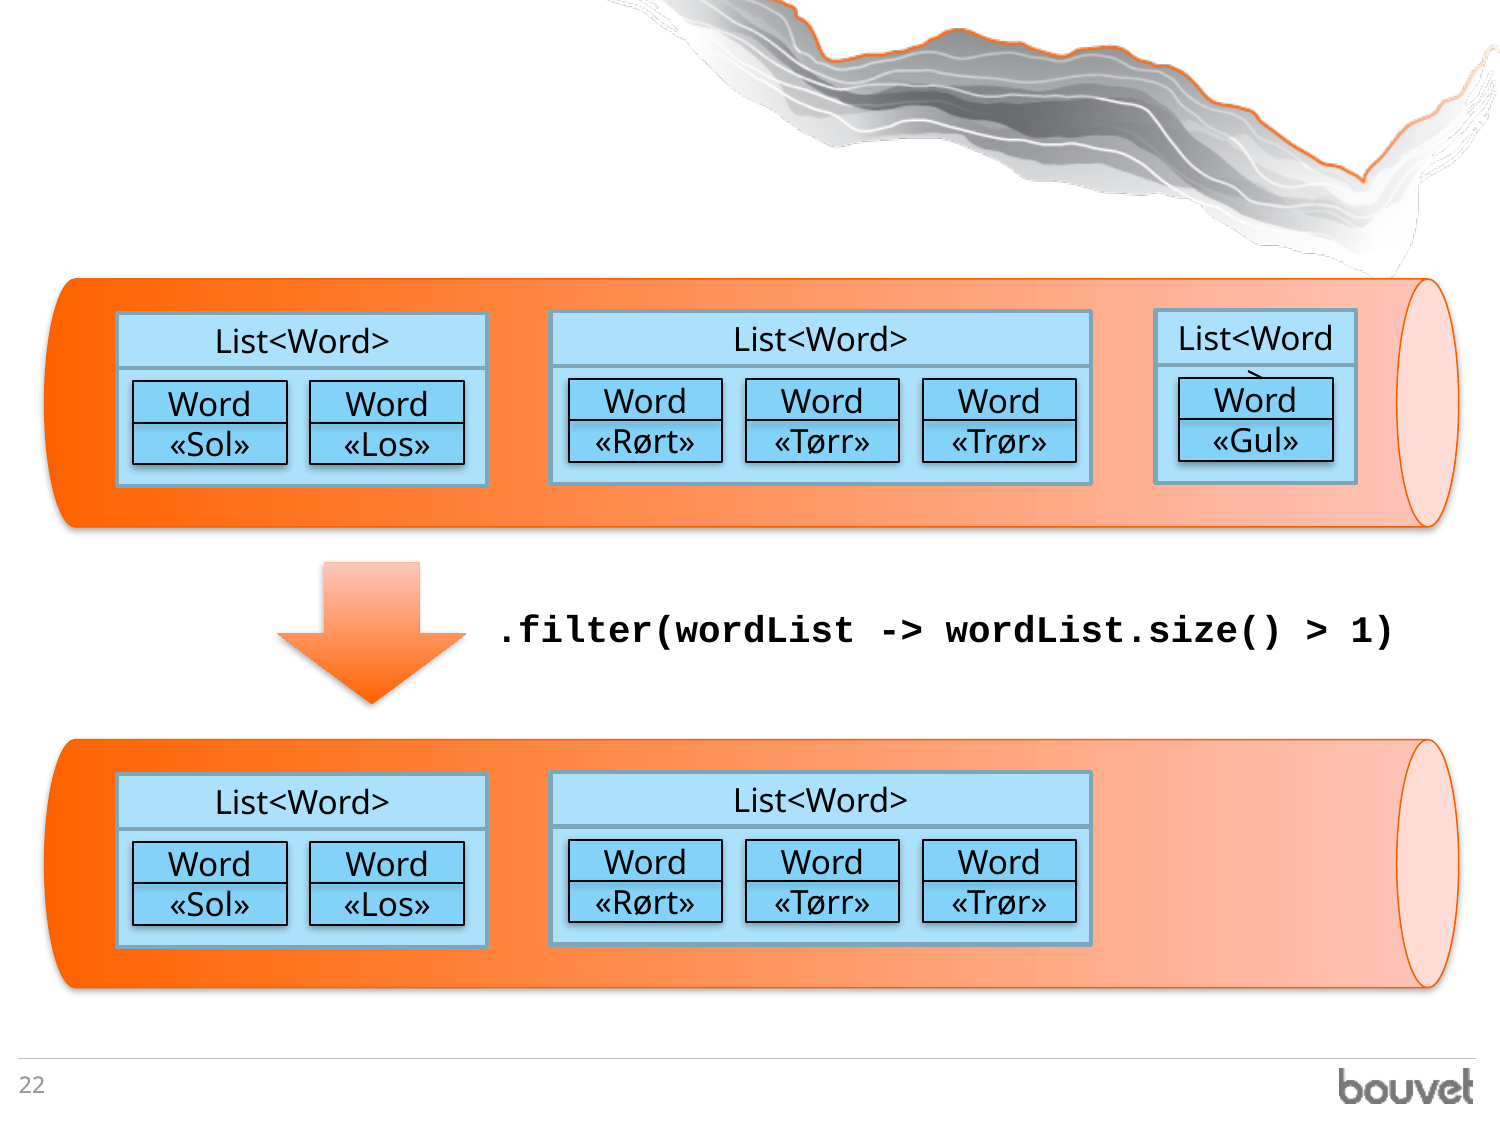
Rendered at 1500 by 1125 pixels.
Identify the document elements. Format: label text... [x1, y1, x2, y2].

picture [1339, 1068, 1473, 1104]
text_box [310, 841, 465, 925]
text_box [132, 381, 287, 465]
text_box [1155, 309, 1357, 484]
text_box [117, 313, 488, 487]
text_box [117, 773, 488, 948]
text_box .filter(wordList -> wordList.size() > 1) [480, 597, 1411, 658]
picture [532, 0, 1500, 304]
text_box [550, 771, 1092, 945]
text_box [277, 562, 467, 705]
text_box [550, 310, 1092, 485]
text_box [922, 839, 1077, 923]
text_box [310, 381, 465, 465]
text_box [745, 839, 900, 923]
text_box 22 [18, 1070, 137, 1101]
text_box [745, 378, 900, 462]
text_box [922, 378, 1077, 462]
text_box [43, 738, 1460, 989]
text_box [1178, 377, 1333, 461]
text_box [132, 841, 287, 925]
text_box [43, 278, 1460, 528]
